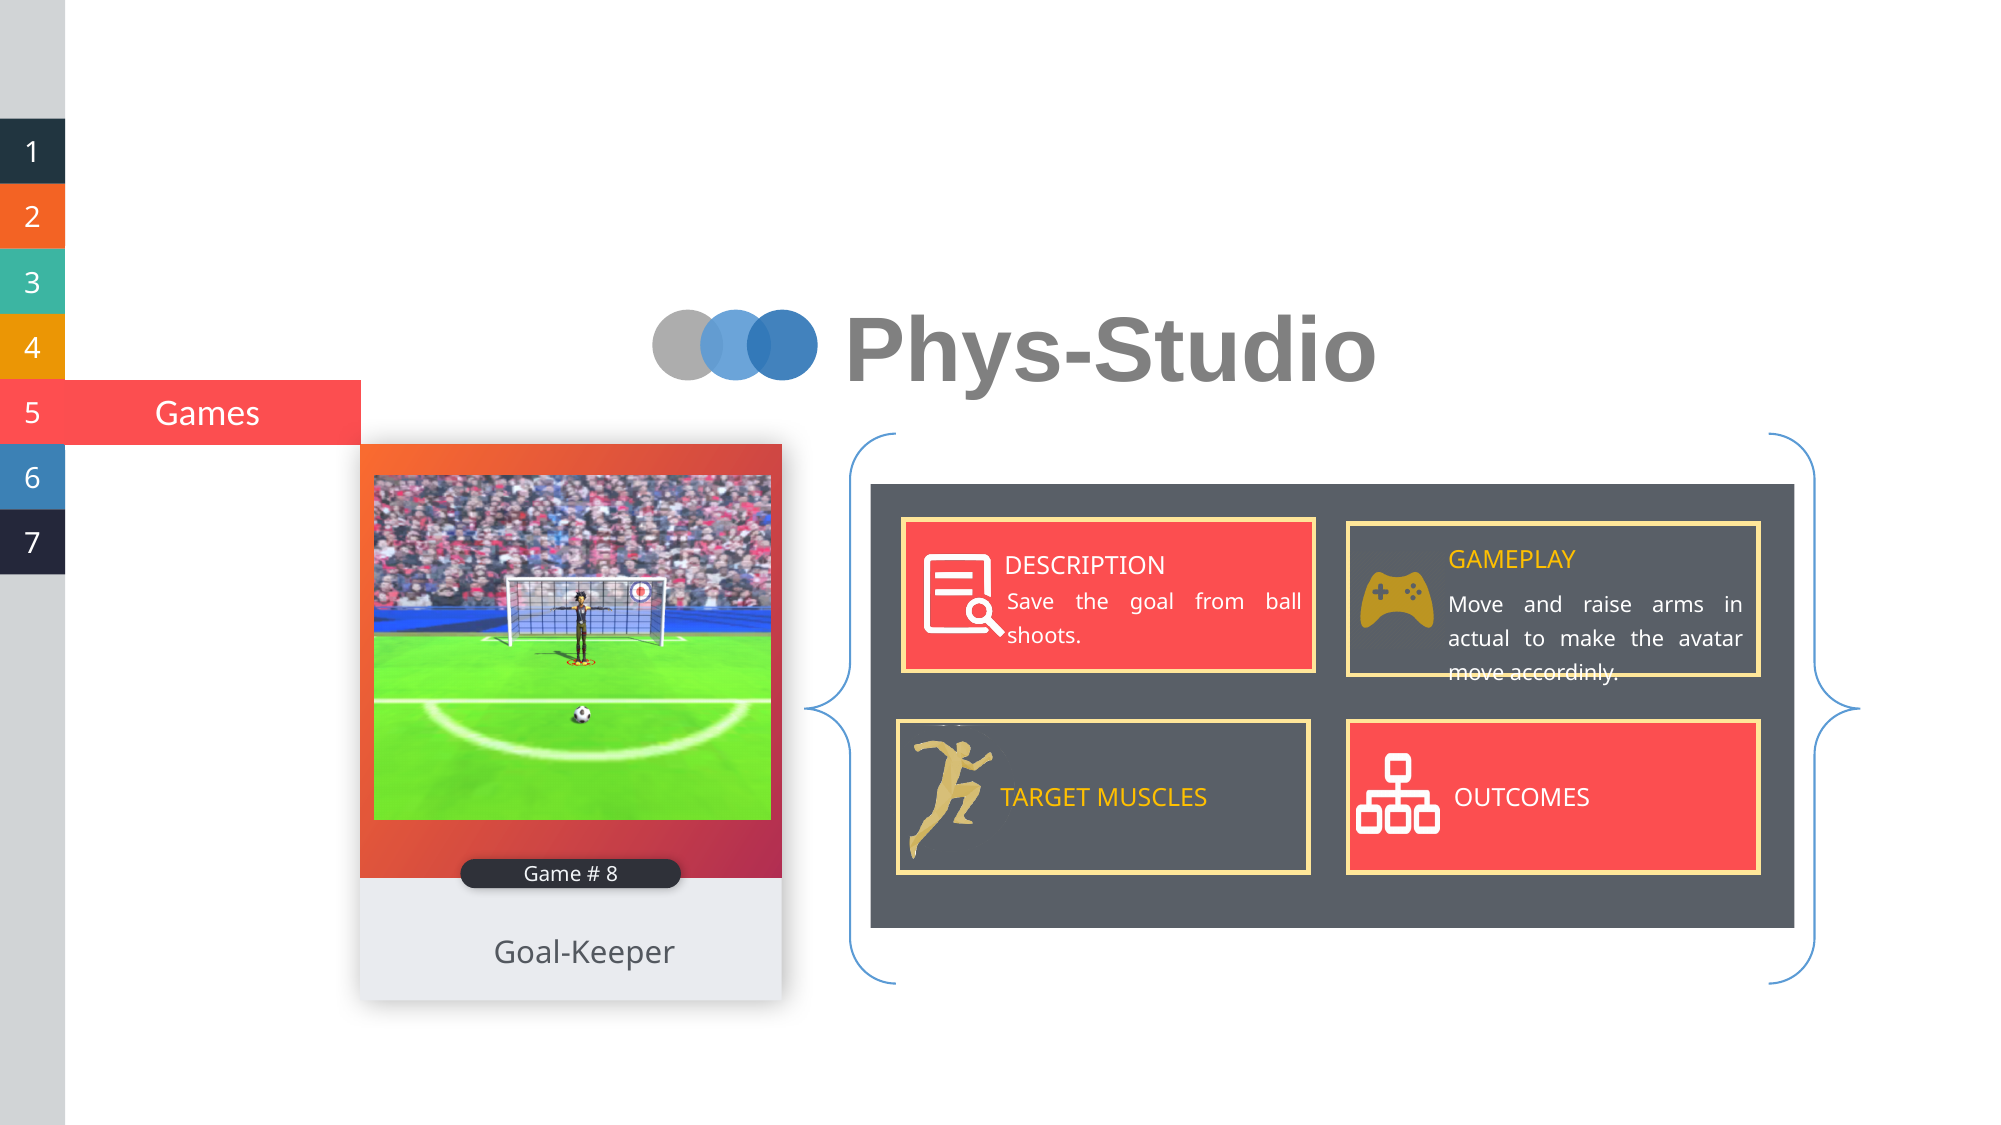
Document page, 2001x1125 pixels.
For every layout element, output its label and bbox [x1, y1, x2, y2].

text_box [804, 432, 1861, 985]
text_box [1347, 523, 1759, 676]
text_box [652, 282, 1394, 409]
picture [65, 445, 359, 450]
text_box [359, 444, 782, 1001]
text_box [884, 721, 1311, 873]
text_box [64, 380, 361, 445]
text_box [1347, 721, 1765, 873]
text_box [866, 499, 1318, 687]
picture [65, 246, 750, 444]
